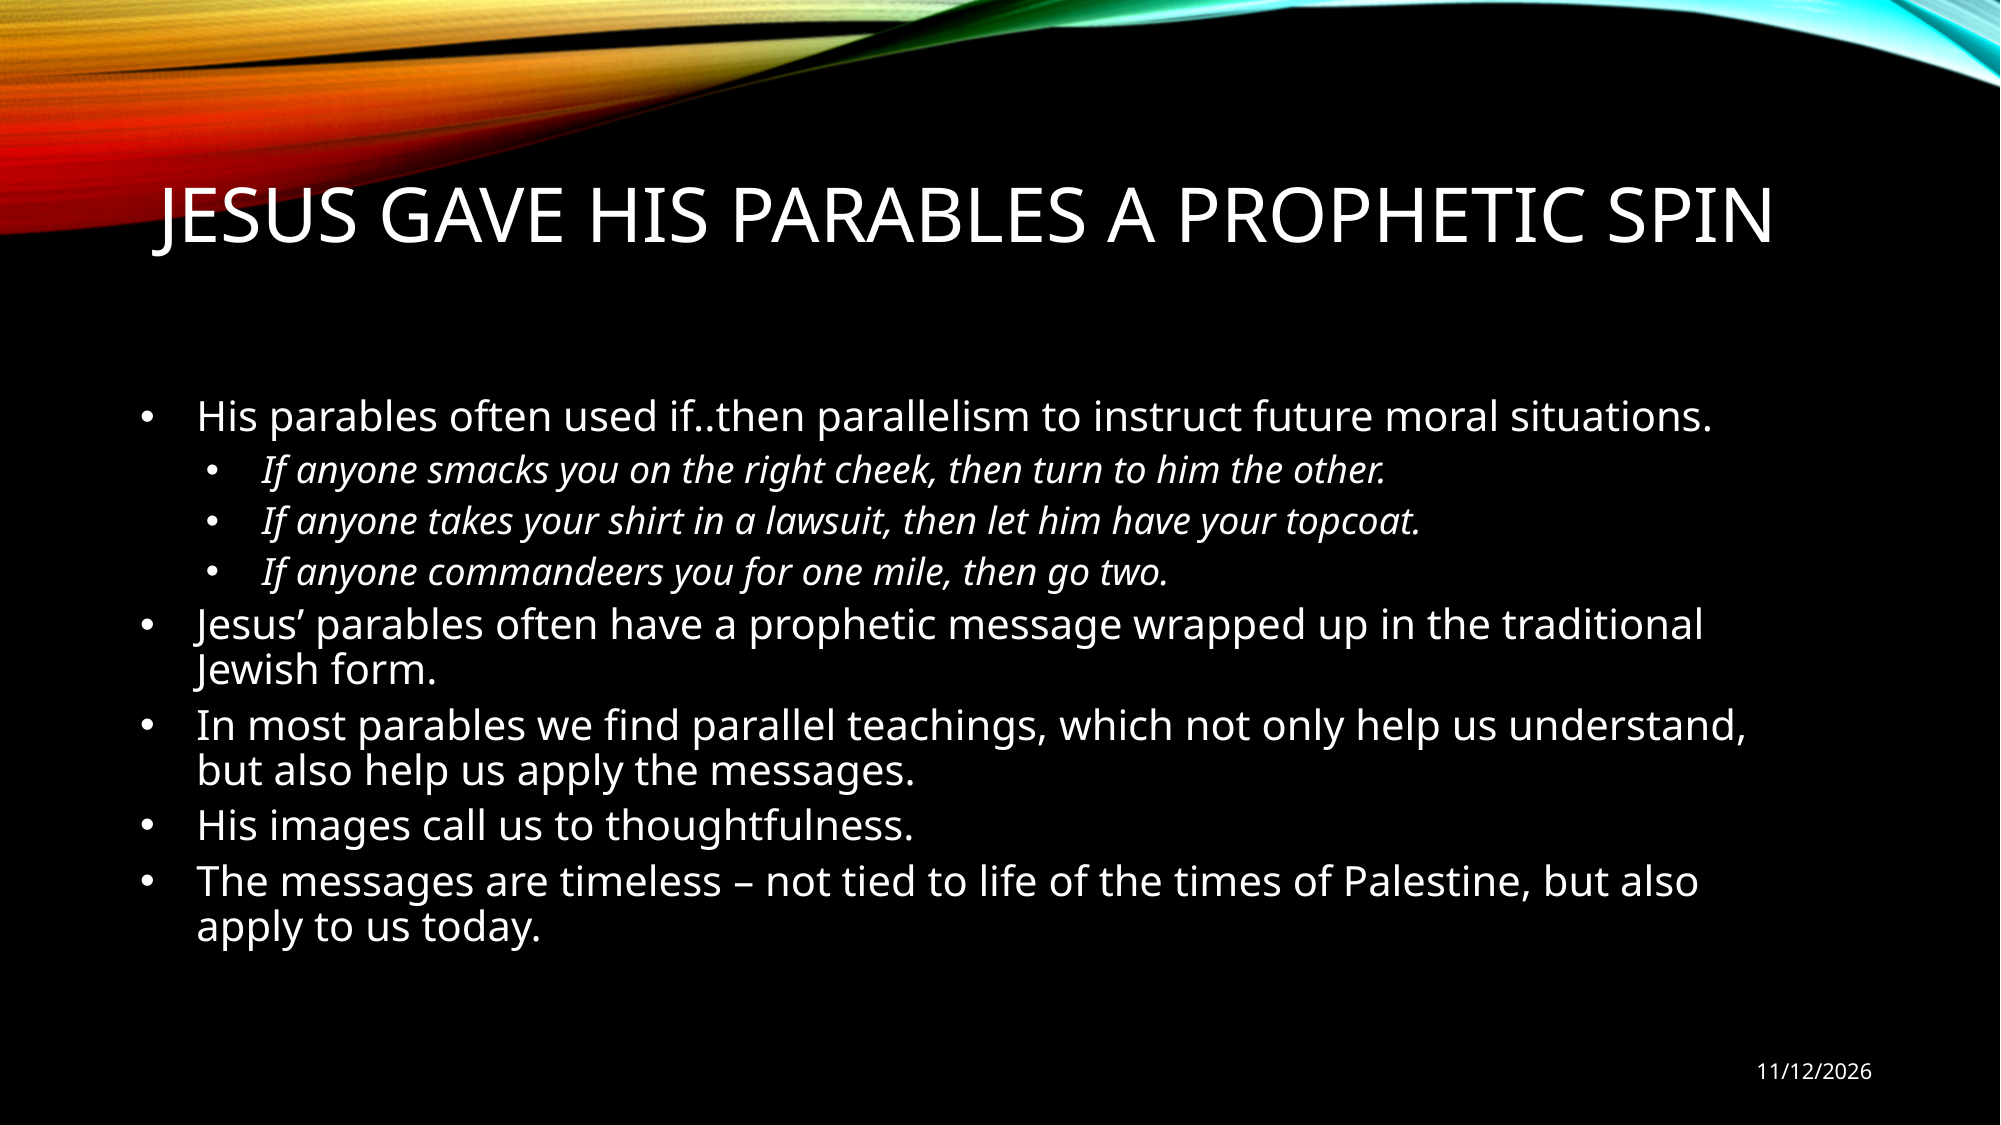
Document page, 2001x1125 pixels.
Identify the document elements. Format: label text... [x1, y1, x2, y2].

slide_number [1410, 1042, 1888, 1103]
picture [0, 0, 2000, 237]
list His parables often used if..then parallelism to instruct future moral situations. If anyone smacks you on the right cheek, then turn to him the other. If anyone takes your shirt in a lawsuit, then let him have your topcoat. If anyone commandeers you for one mile, then go two. Jesus’ parables often have a prophetic message wrapped up in the traditional Jewish form. In most parables we find parallel teachings, which not only help us understand, but also help us apply the messages. His images call us to thoughtfulness. The messages are timeless – not tied to life of the times of Palestine, but also apply to us today. [125, 388, 1812, 1075]
title Jesus Gave His Parables a Prophetic Spin [125, 159, 1793, 276]
